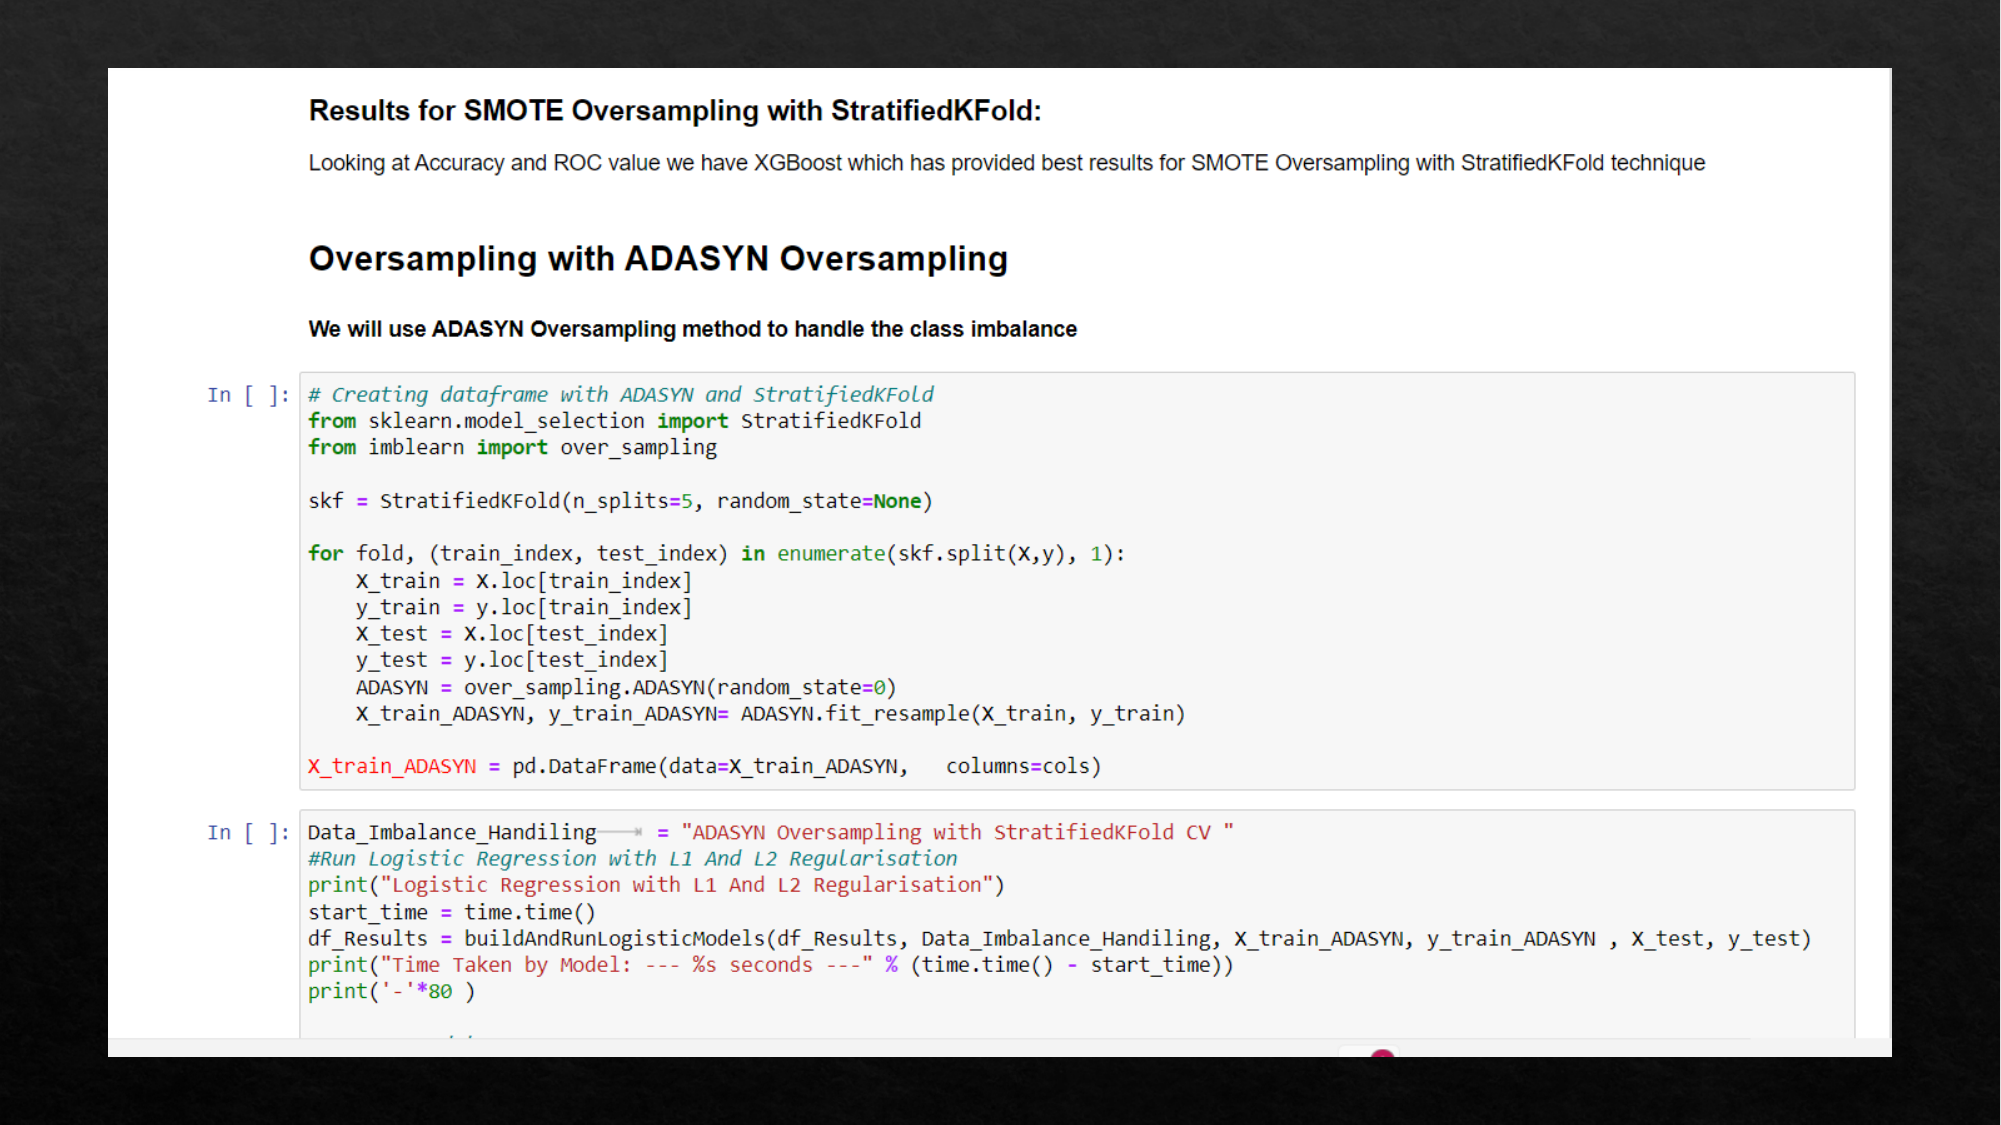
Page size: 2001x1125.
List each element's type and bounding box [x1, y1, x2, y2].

picture [108, 67, 1892, 1058]
